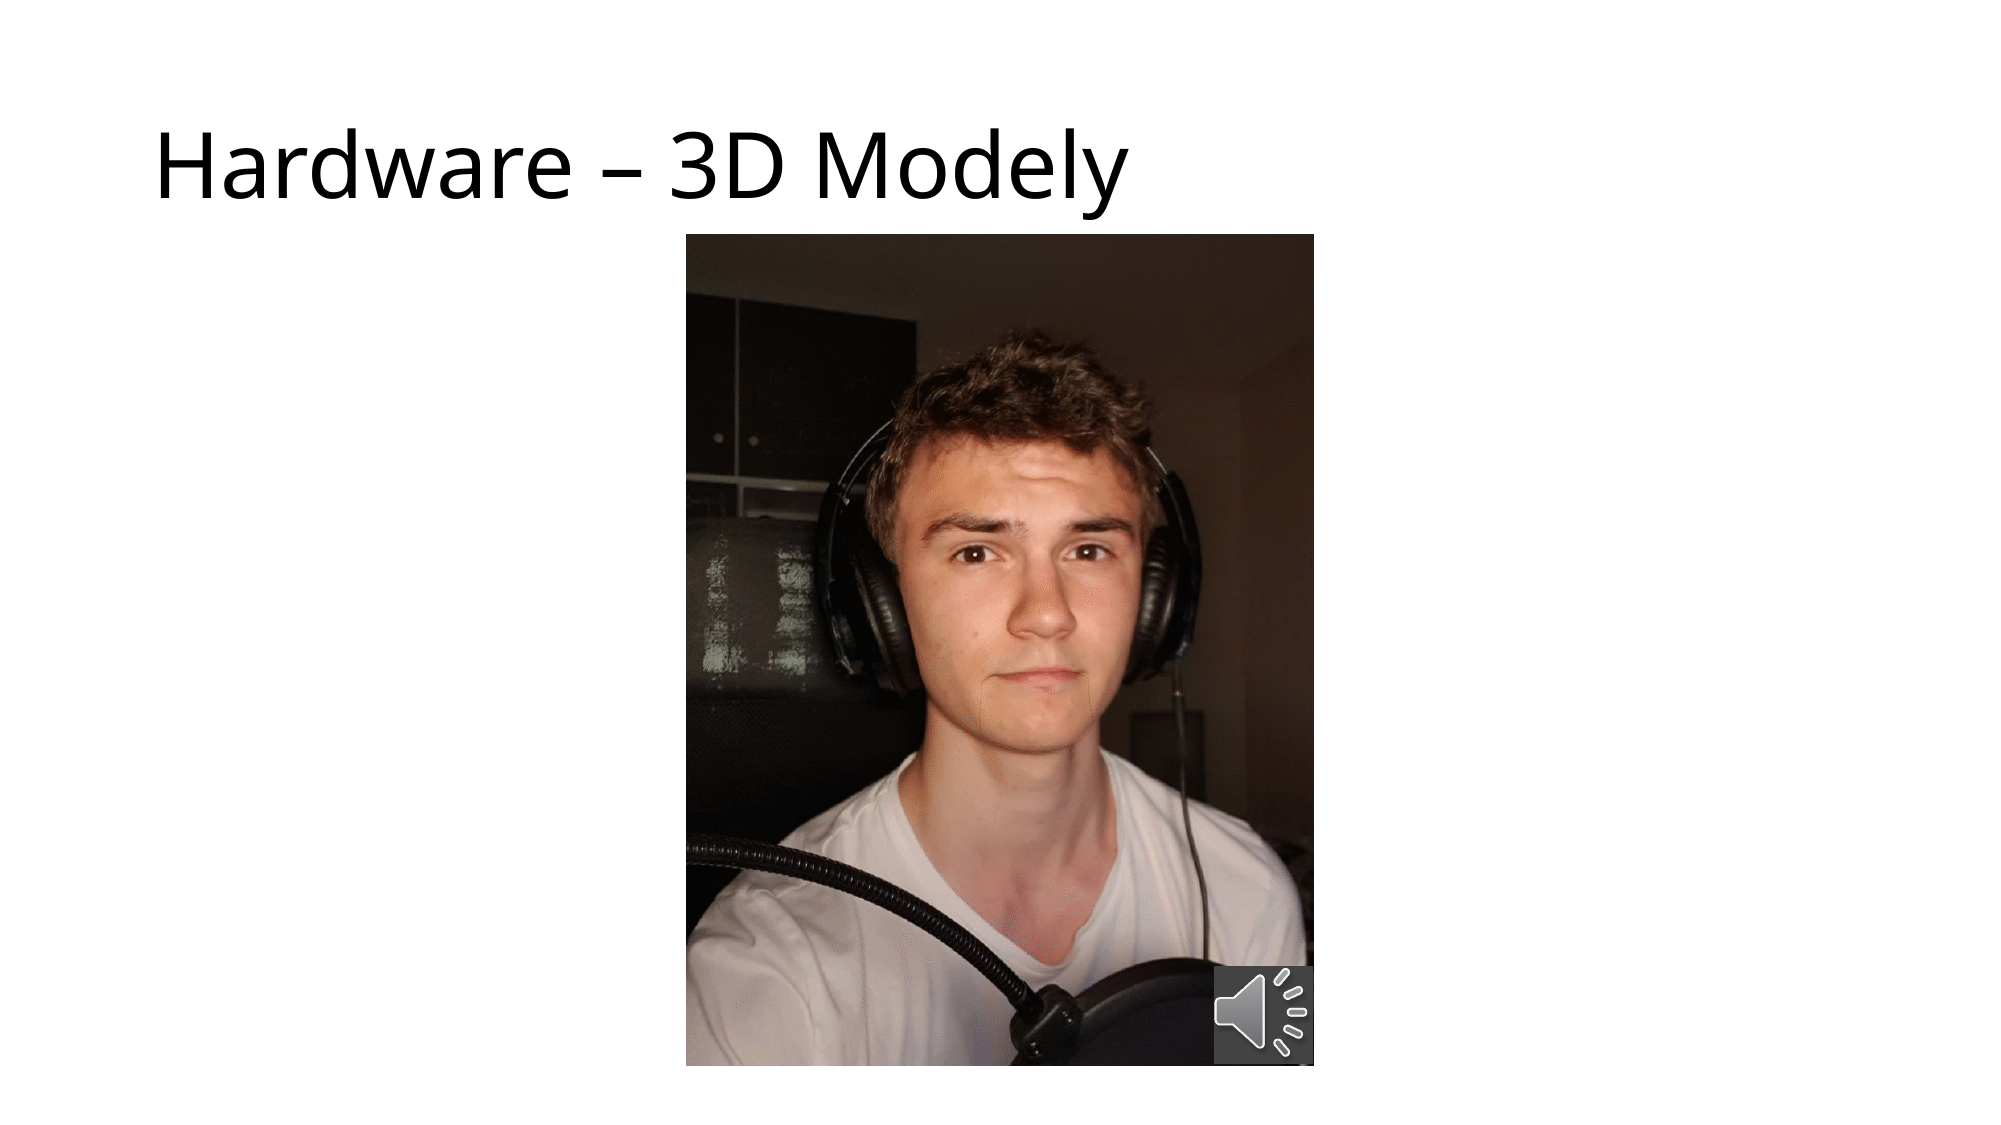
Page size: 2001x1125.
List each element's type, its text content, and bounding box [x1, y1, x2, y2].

title Hardware – 3D Modely [137, 59, 1863, 278]
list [686, 233, 1314, 1066]
picture [1213, 965, 1314, 1066]
